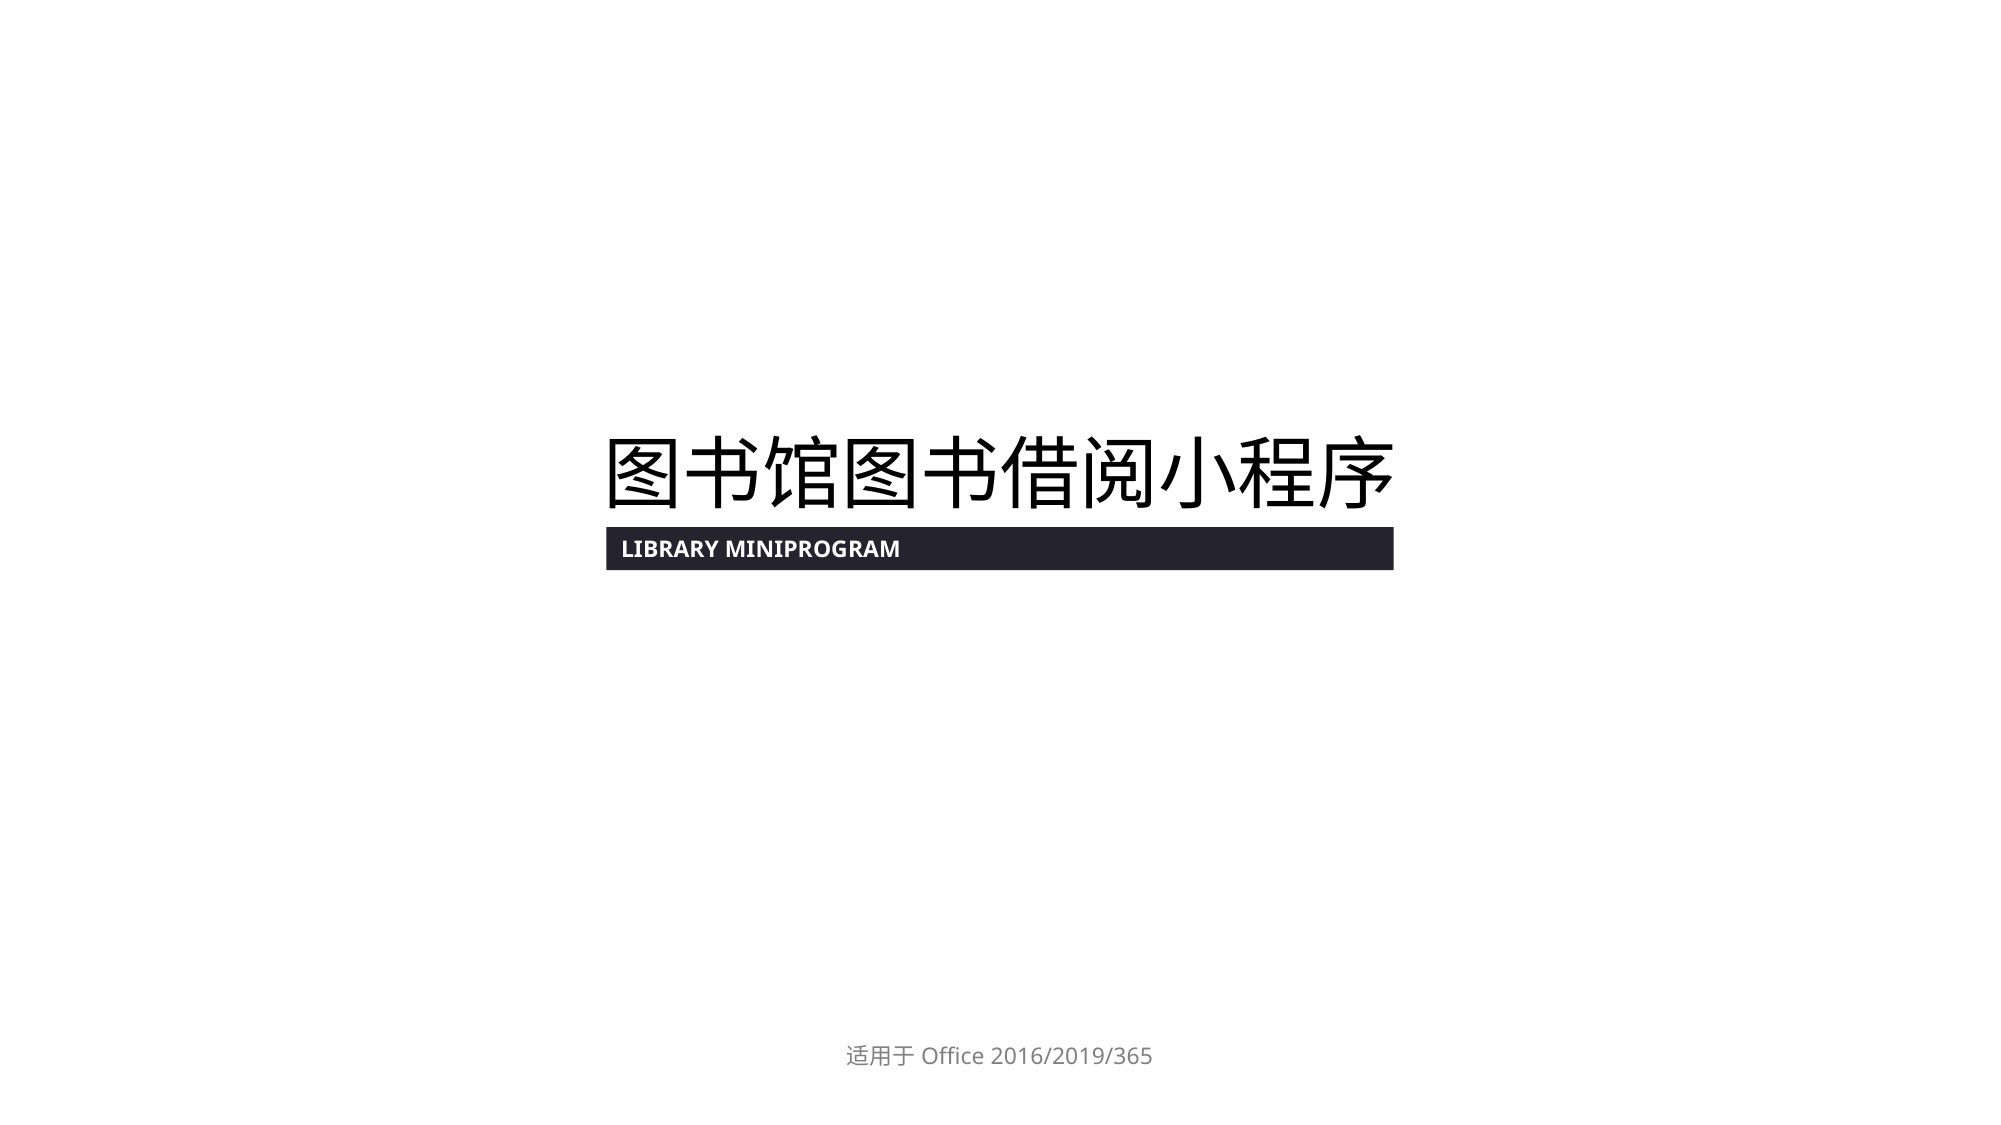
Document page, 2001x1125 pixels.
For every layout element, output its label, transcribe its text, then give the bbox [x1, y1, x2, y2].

text_box LIBRARY MINIPROGRAM [605, 526, 1395, 571]
text_box 图书馆图书借阅小程序 [485, 416, 1515, 526]
text_box 适用于Office 2016/2019/365 [0, 1034, 2000, 1077]
